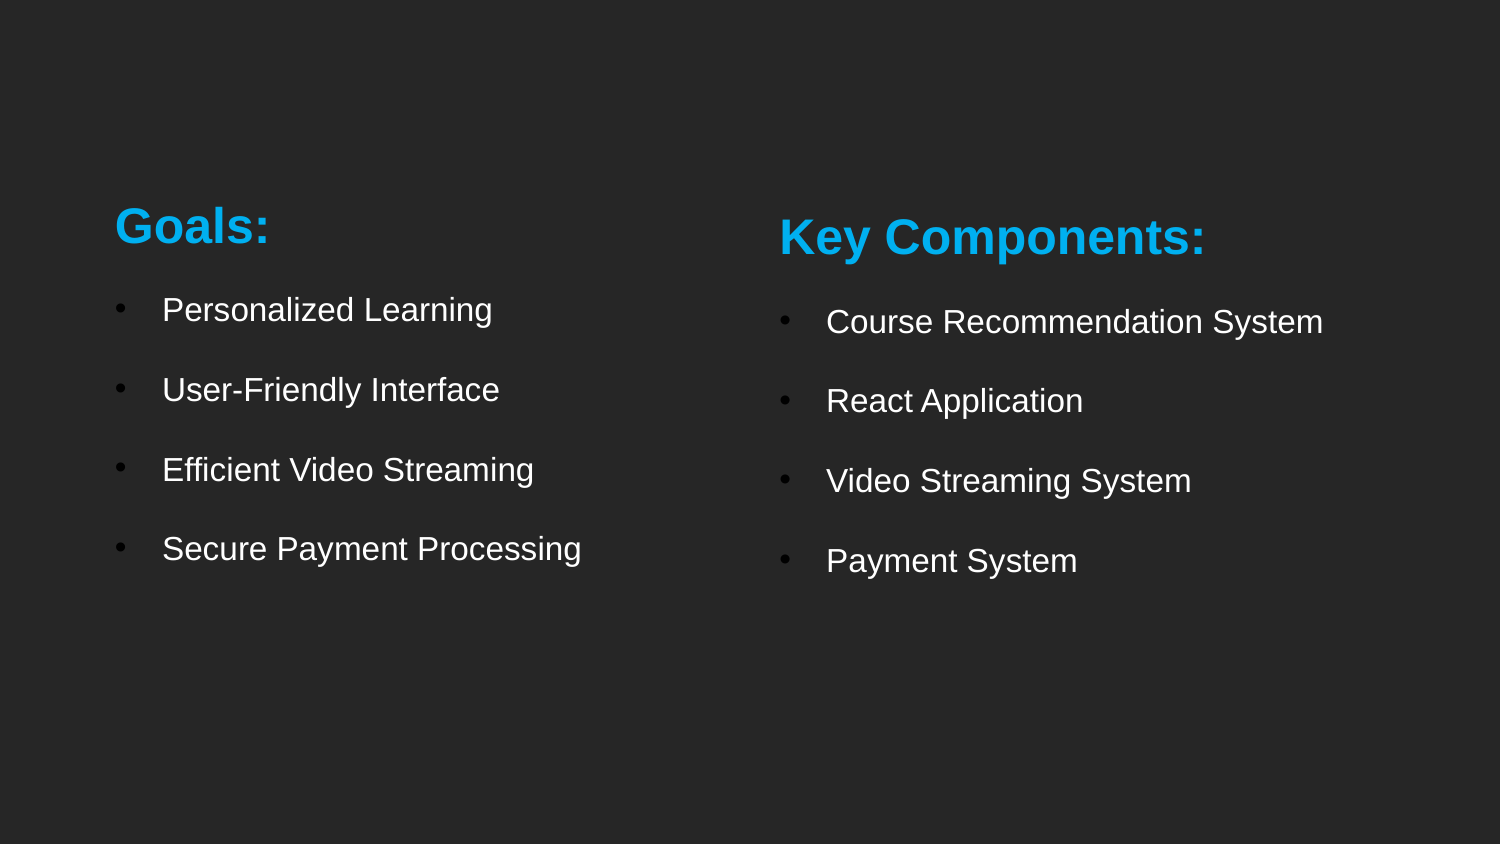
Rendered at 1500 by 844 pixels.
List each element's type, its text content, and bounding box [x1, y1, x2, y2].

text_box Key Components: Course Recommendation System React Application Video Streaming System Payment System [764, 197, 1448, 587]
text_box Goals: Personalized Learning User-Friendly Interface Efficient Video Streaming Secure Payment Processing [100, 185, 673, 575]
